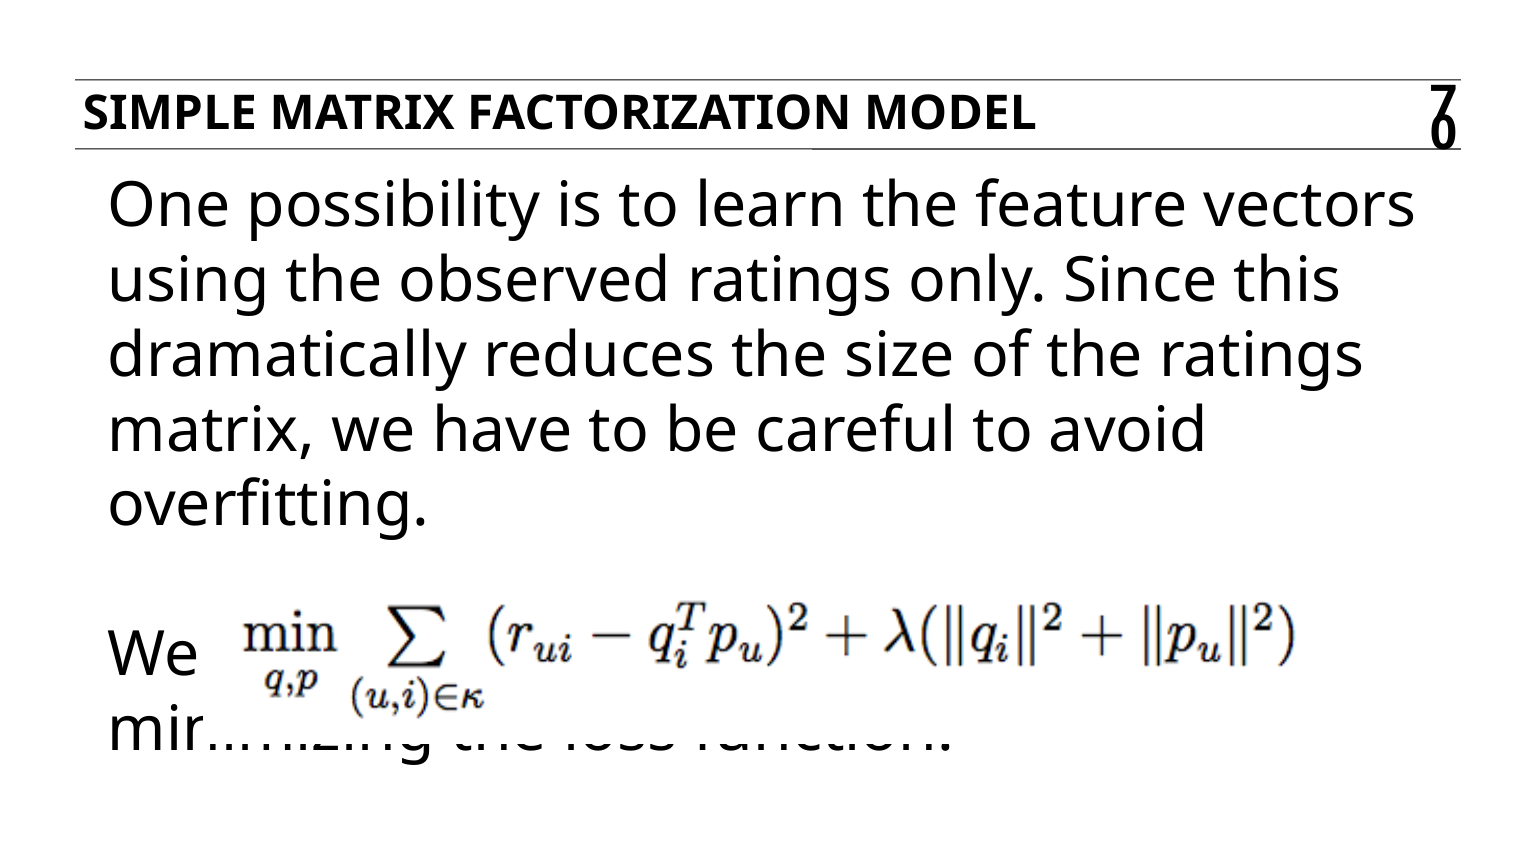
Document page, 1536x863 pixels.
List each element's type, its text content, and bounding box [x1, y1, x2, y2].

list simple matrix factorization model [67, 81, 1118, 132]
text_box One possibility is to learn the feature vectors using the observed ratings only. Since this dramatically reduces the size of the ratings matrix, we have to be careful to avoid overfitting. We can learn these feature vectors by minimizing the loss function: where k denotes the set of known ratings, and l is a hyperparameter. [92, 156, 1468, 863]
picture [203, 574, 1333, 744]
slide_number 70 [1419, 86, 1461, 138]
